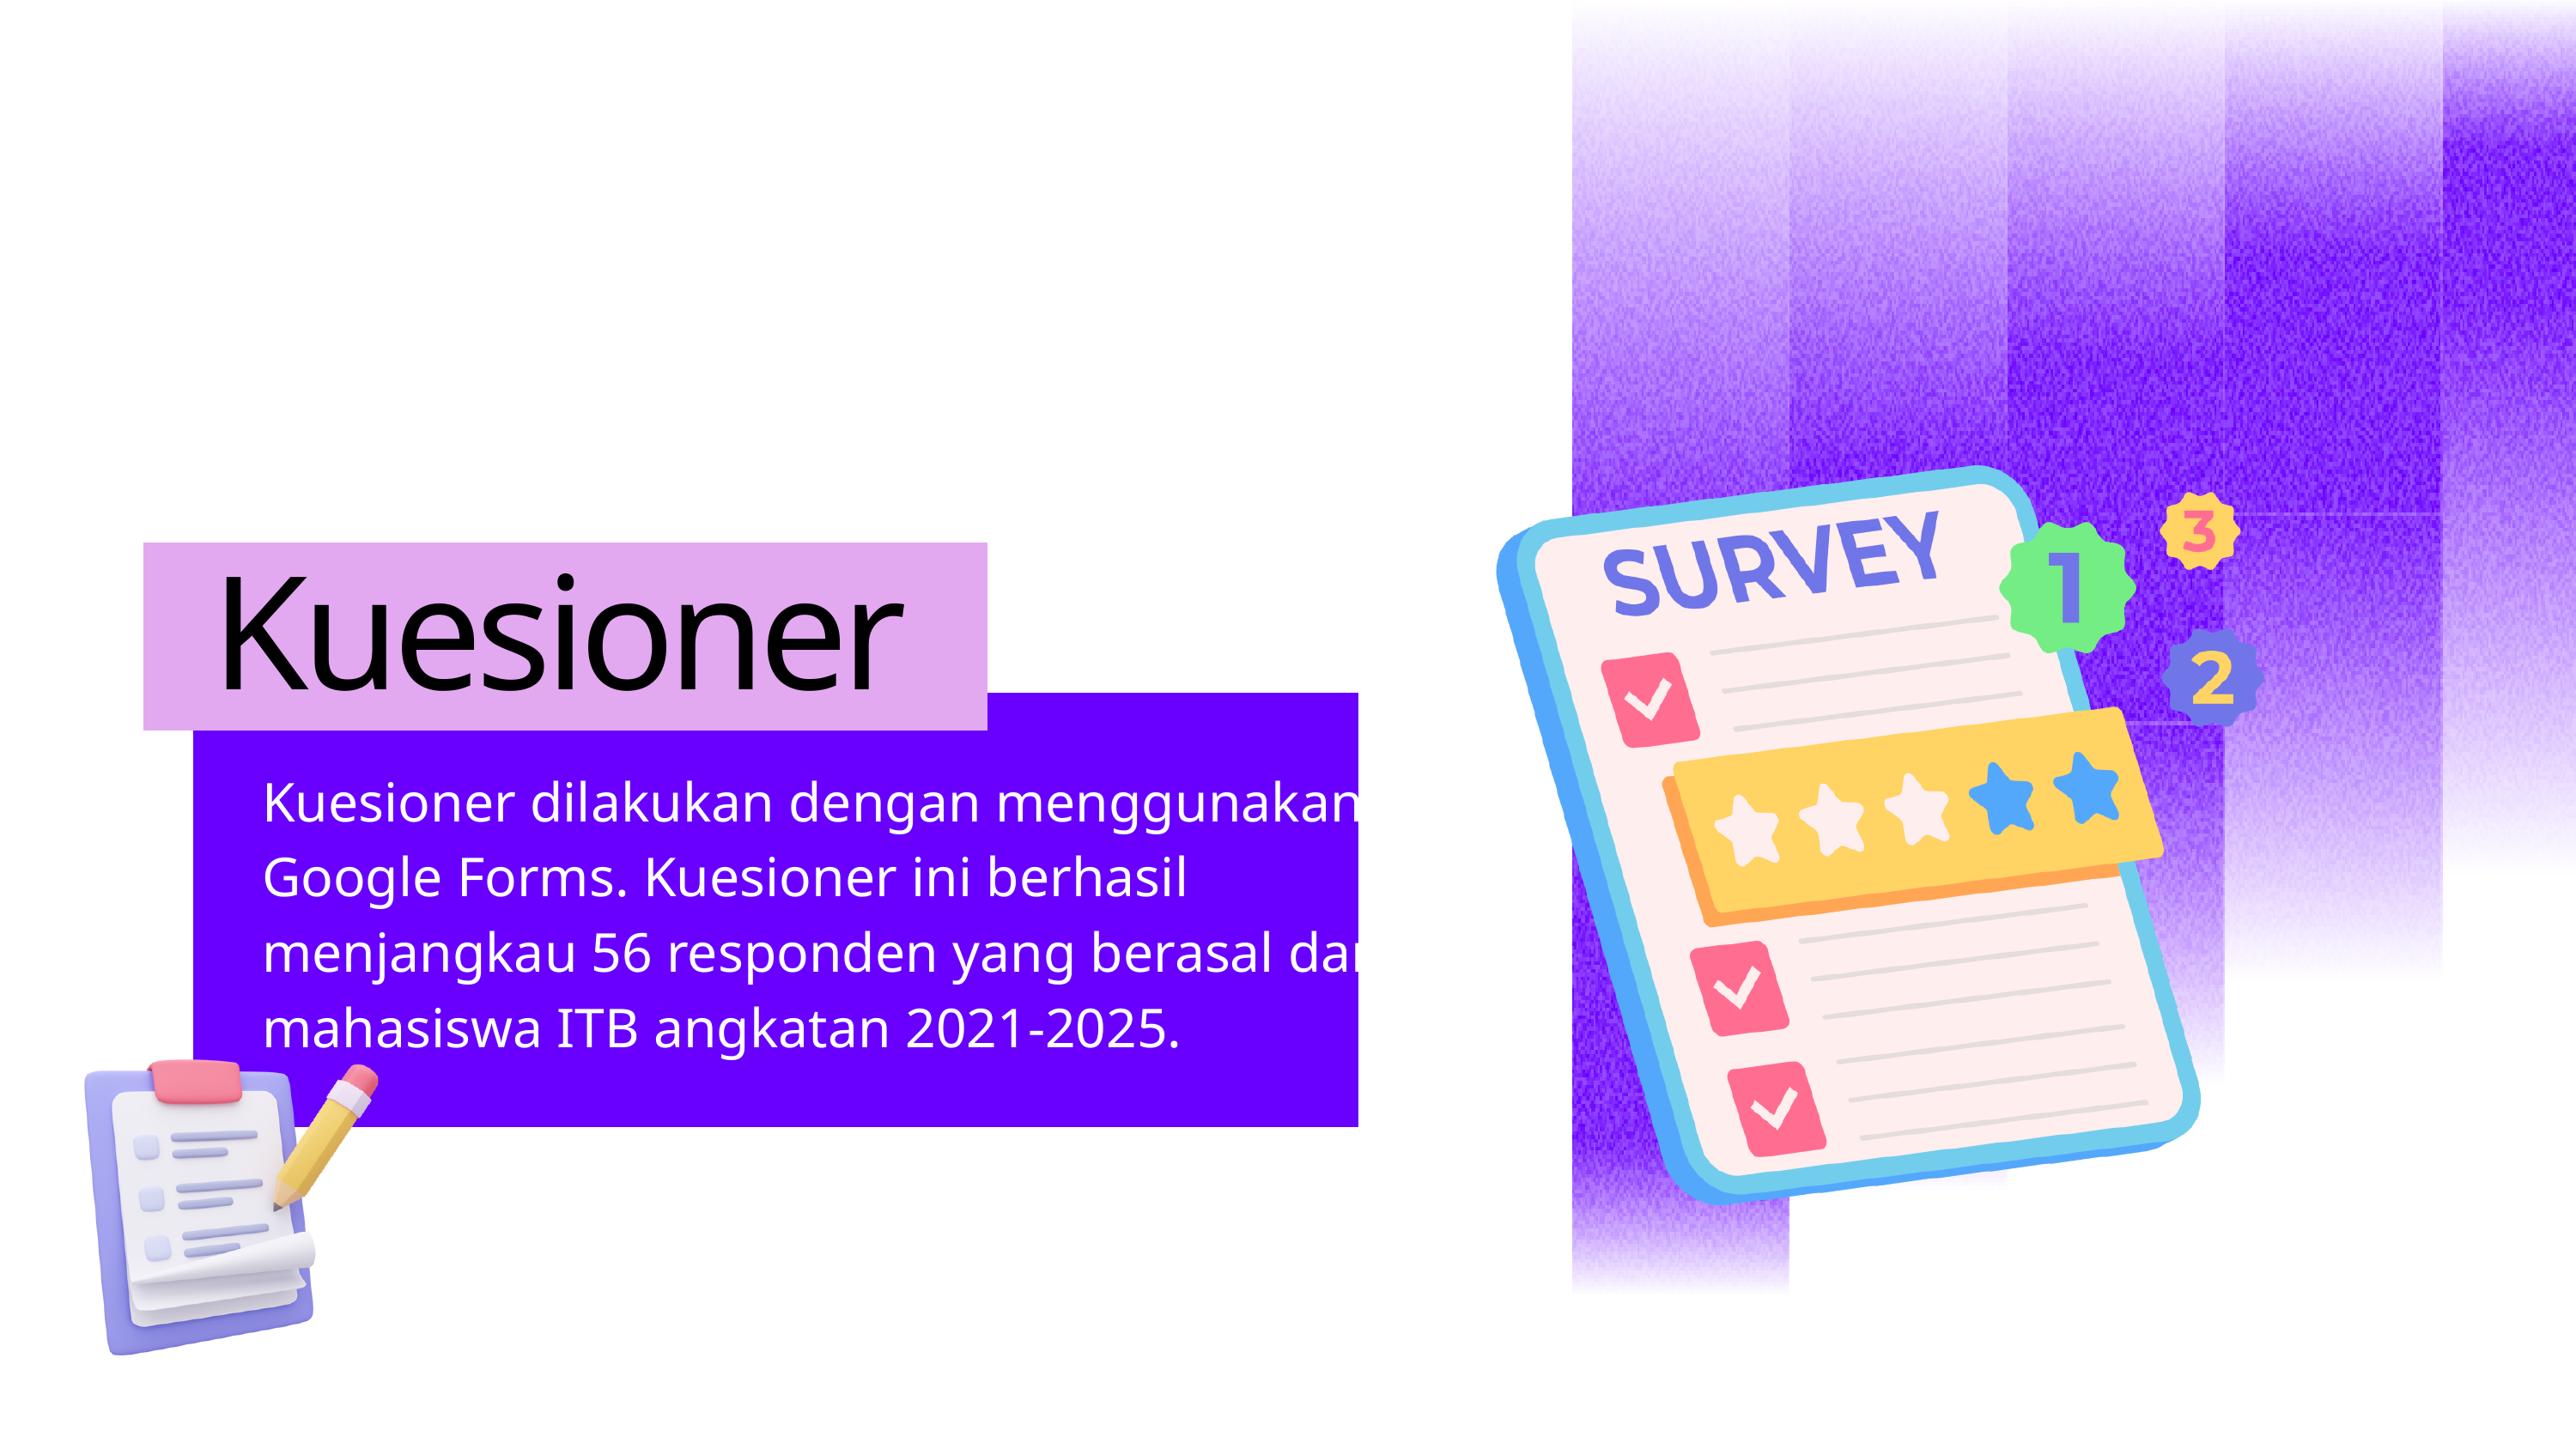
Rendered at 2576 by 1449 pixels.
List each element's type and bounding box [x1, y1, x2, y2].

text_box [84, 1059, 379, 1355]
text_box [1571, 0, 2576, 1449]
text_box [1492, 462, 2264, 1208]
text_box [143, 543, 1764, 1127]
